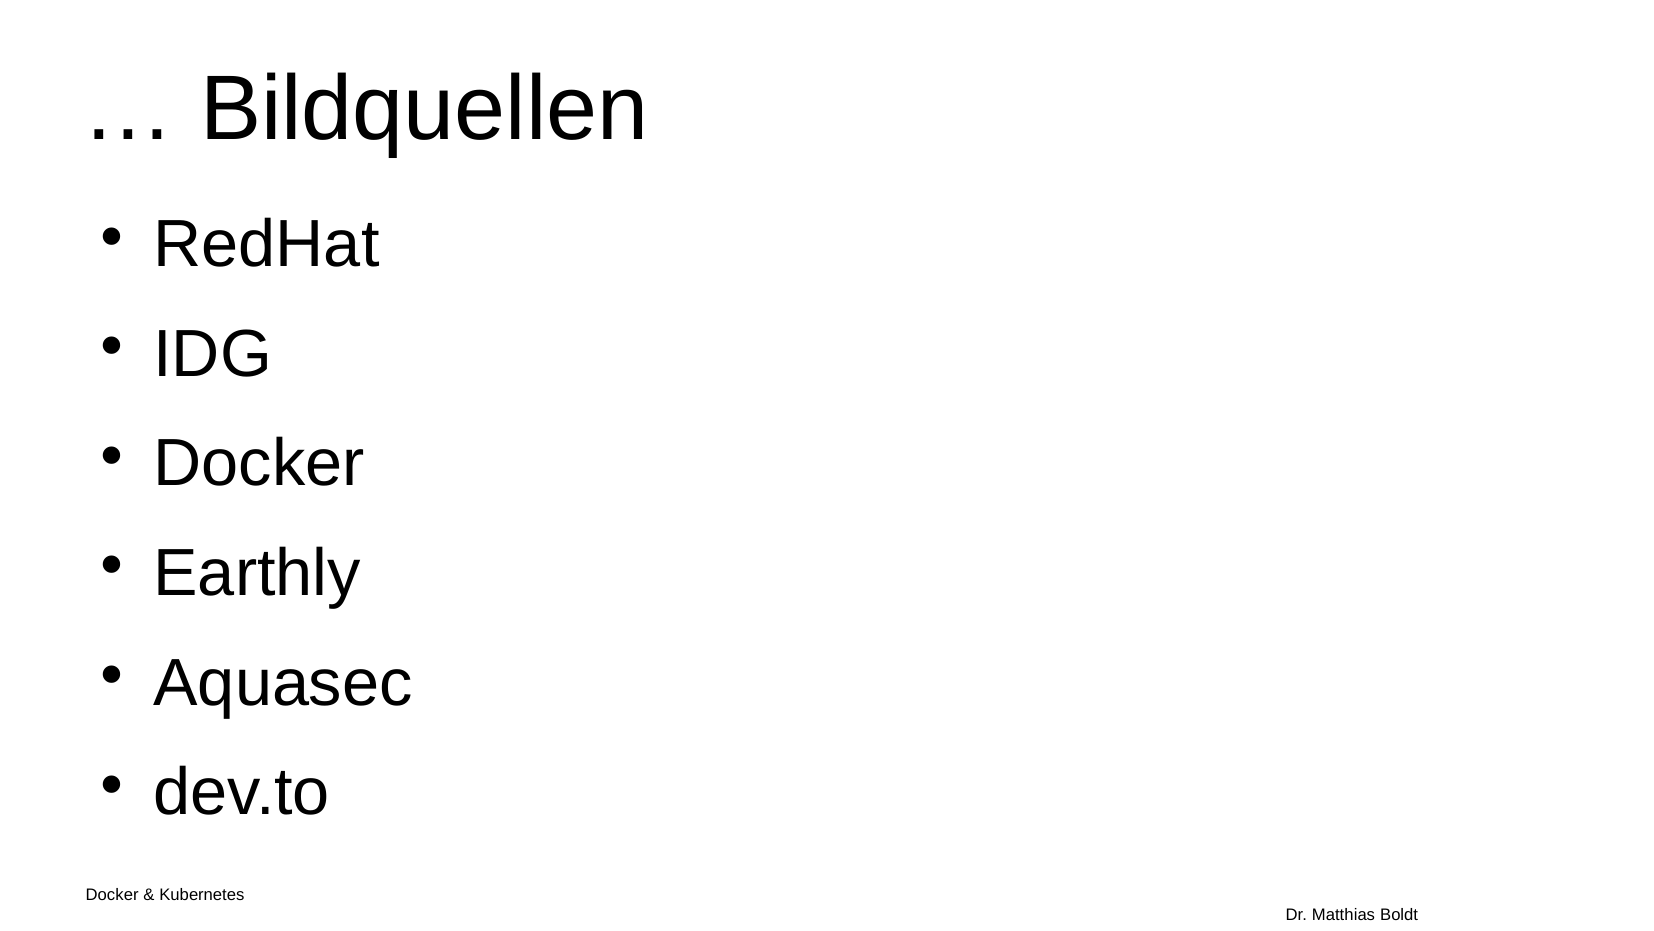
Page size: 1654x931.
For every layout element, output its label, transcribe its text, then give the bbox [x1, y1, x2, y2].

text_box Docker & Kubernetes Dr. Matthias Boldt [70, 875, 1562, 910]
text_box RedHat IDG Docker Earthly Aquasec dev.to [82, 199, 1571, 845]
text_box … Bildquellen [82, 25, 1571, 181]
